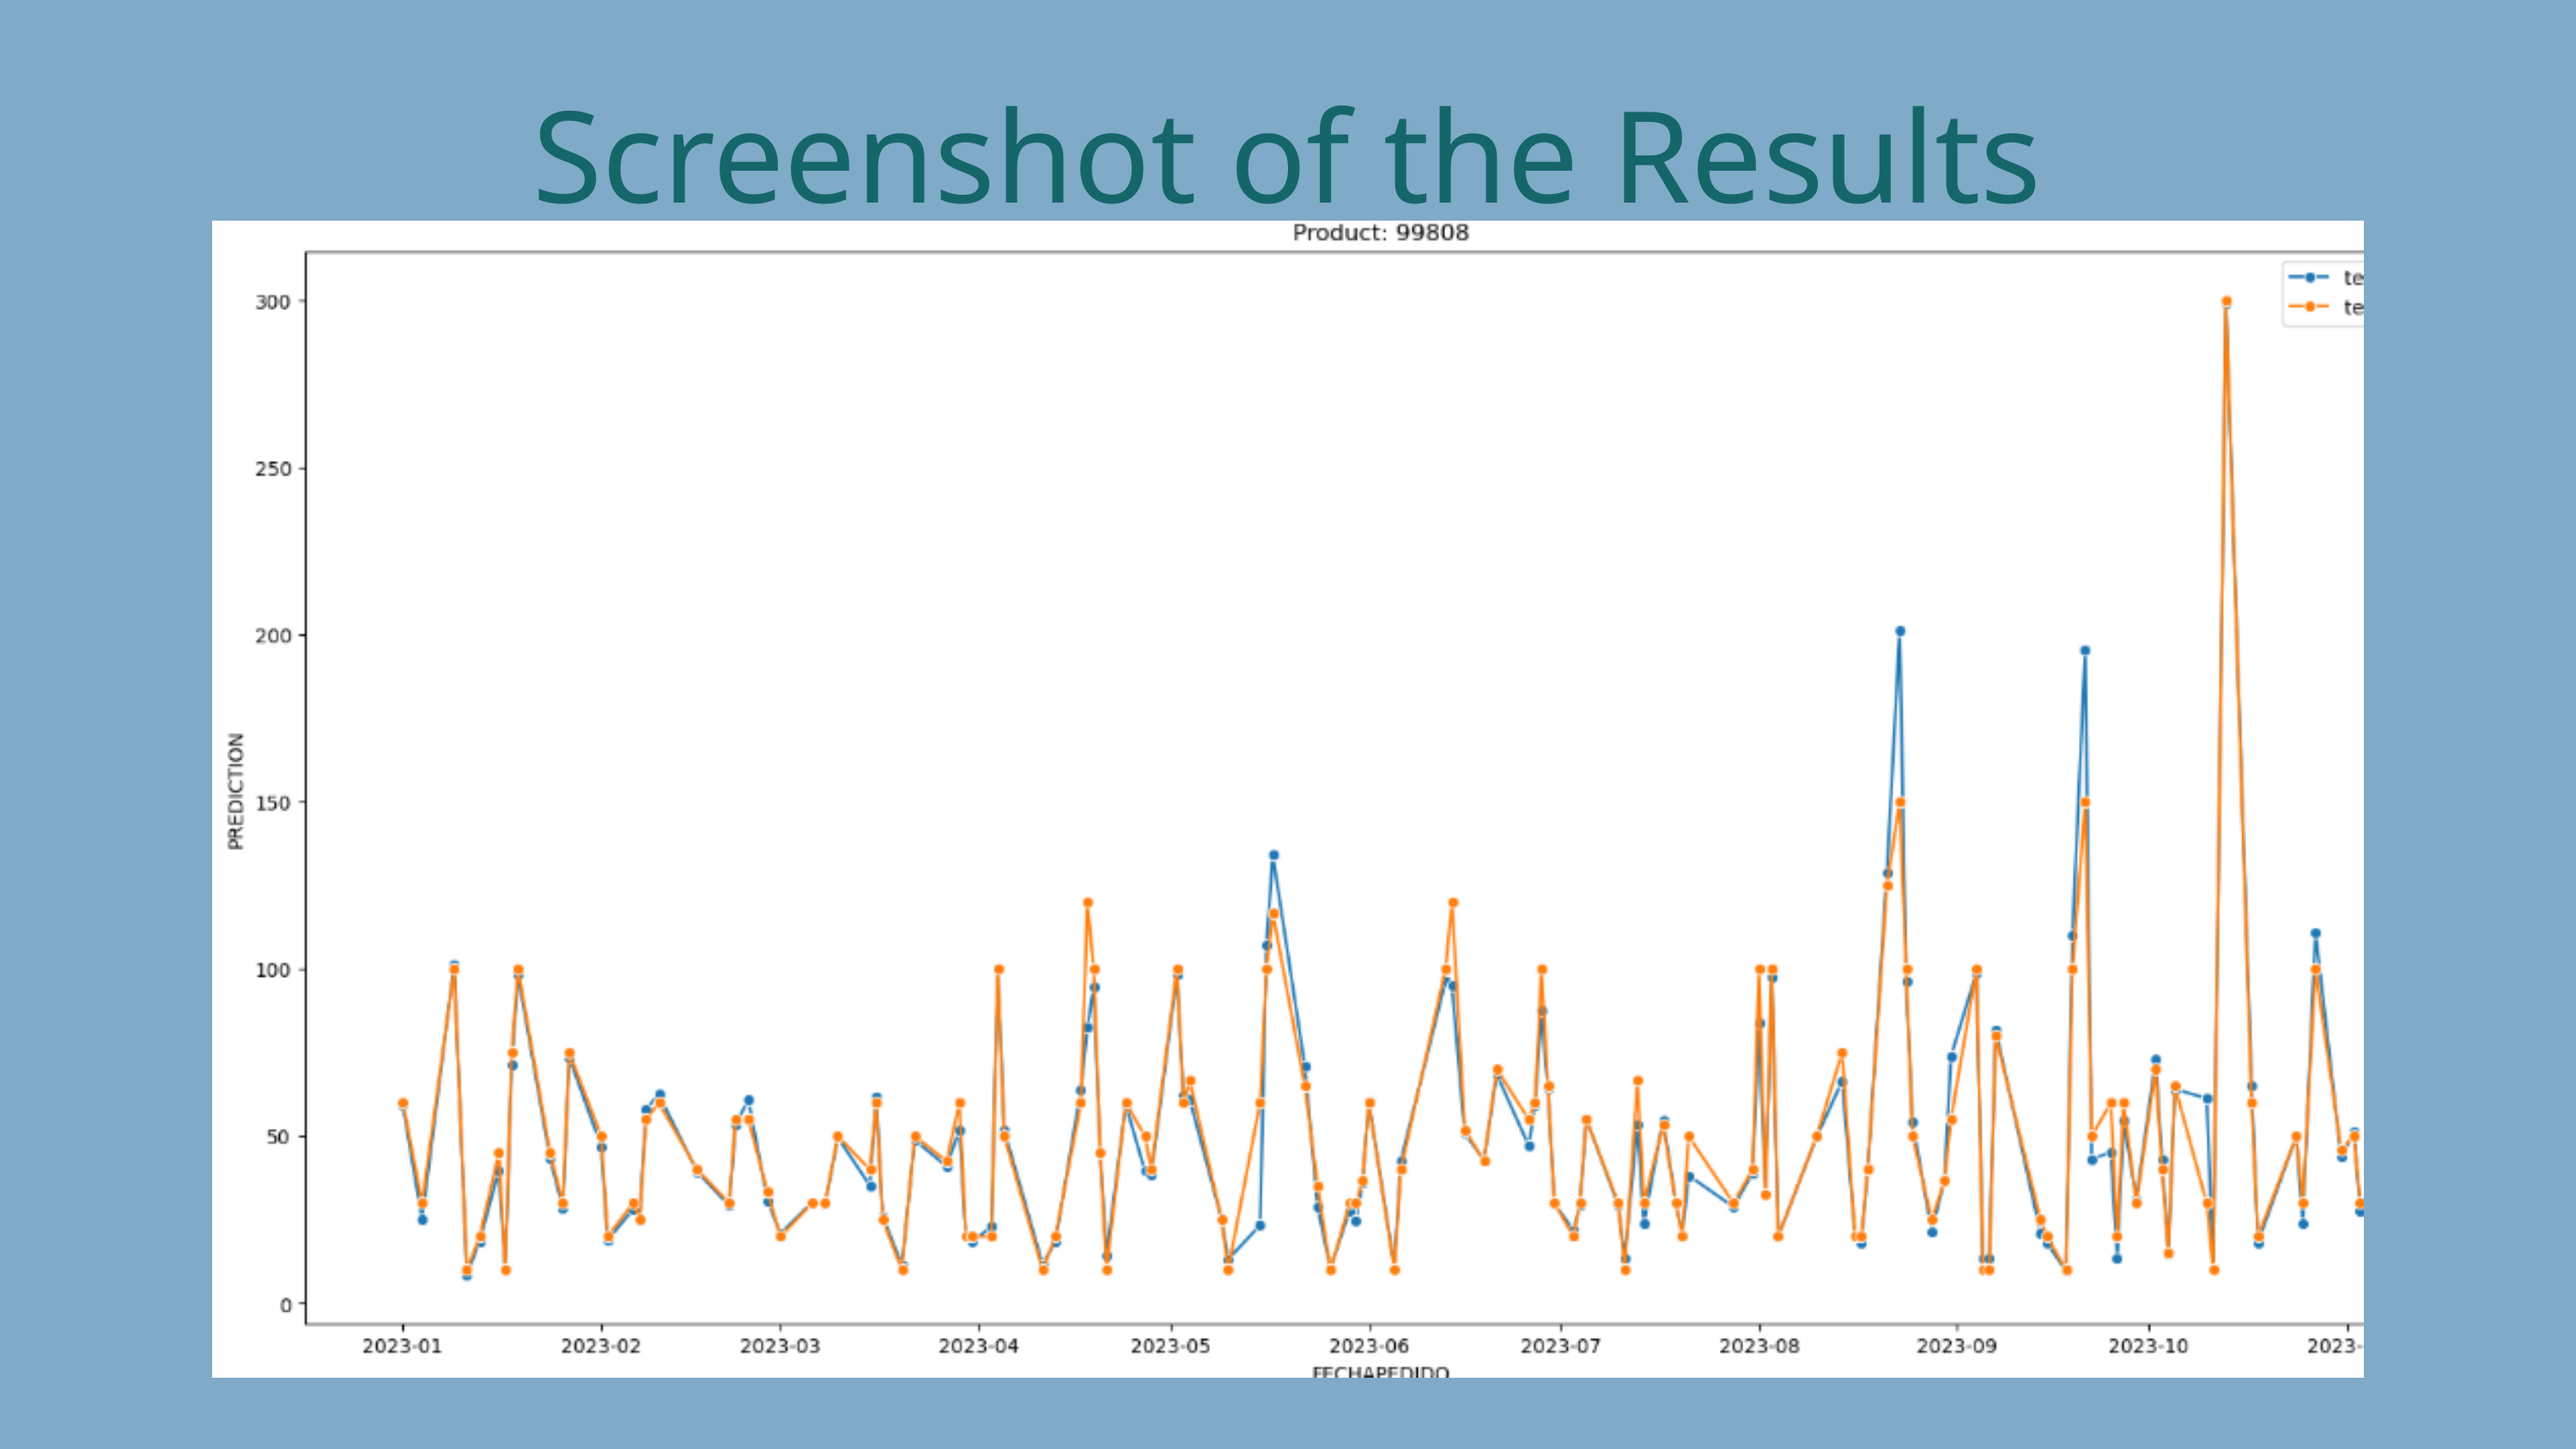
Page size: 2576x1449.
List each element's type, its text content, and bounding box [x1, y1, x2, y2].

text_box [212, 221, 2364, 1378]
text_box Screenshot of the Results [423, 50, 2153, 228]
